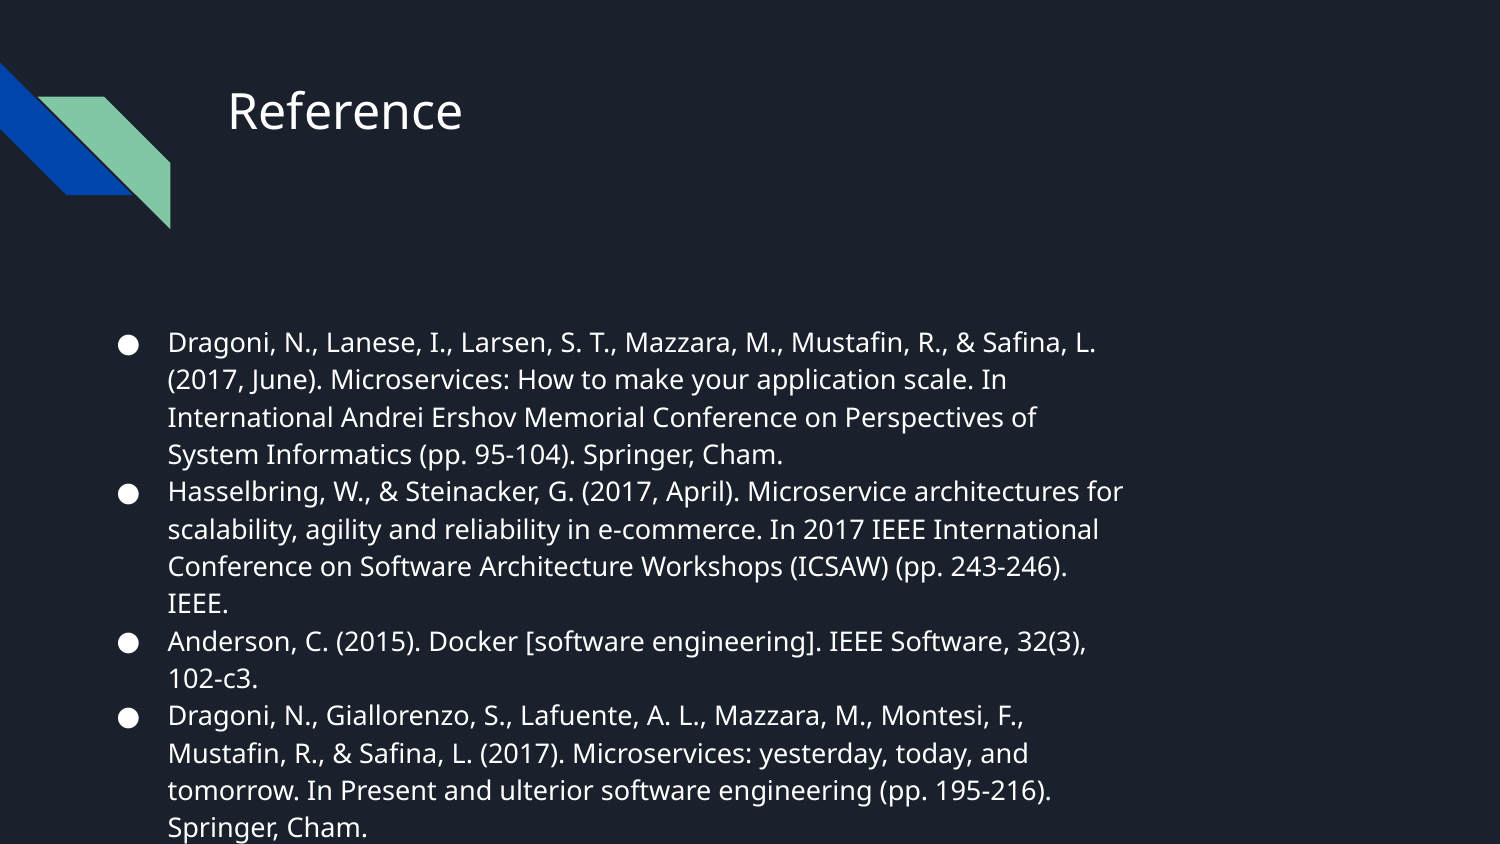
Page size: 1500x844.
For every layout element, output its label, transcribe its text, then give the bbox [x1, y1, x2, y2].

title Reference [212, 64, 1368, 215]
list Dragoni, N., Lanese, I., Larsen, S. T., Mazzara, M., Mustafin, R., & Safina, L. (2017, June). Microservices: How to make your application scale. In International Andrei Ershov Memorial Conference on Perspectives of System Informatics (pp. 95-104). Springer, Cham. Hasselbring, W., & Steinacker, G. (2017, April). Microservice architectures for scalability, agility and reliability in e-commerce. In 2017 IEEE International Conference on Software Architecture Workshops (ICSAW) (pp. 243-246). IEEE. Anderson, C. (2015). Docker [software engineering]. IEEE Software, 32(3), 102-c3. Dragoni, N., Giallorenzo, S., Lafuente, A. L., Mazzara, M., Montesi, F., Mustafin, R., & Safina, L. (2017). Microservices: yesterday, today, and tomorrow. In Present and ulterior software engineering (pp. 195-216). Springer, Cham. [77, 305, 1148, 785]
